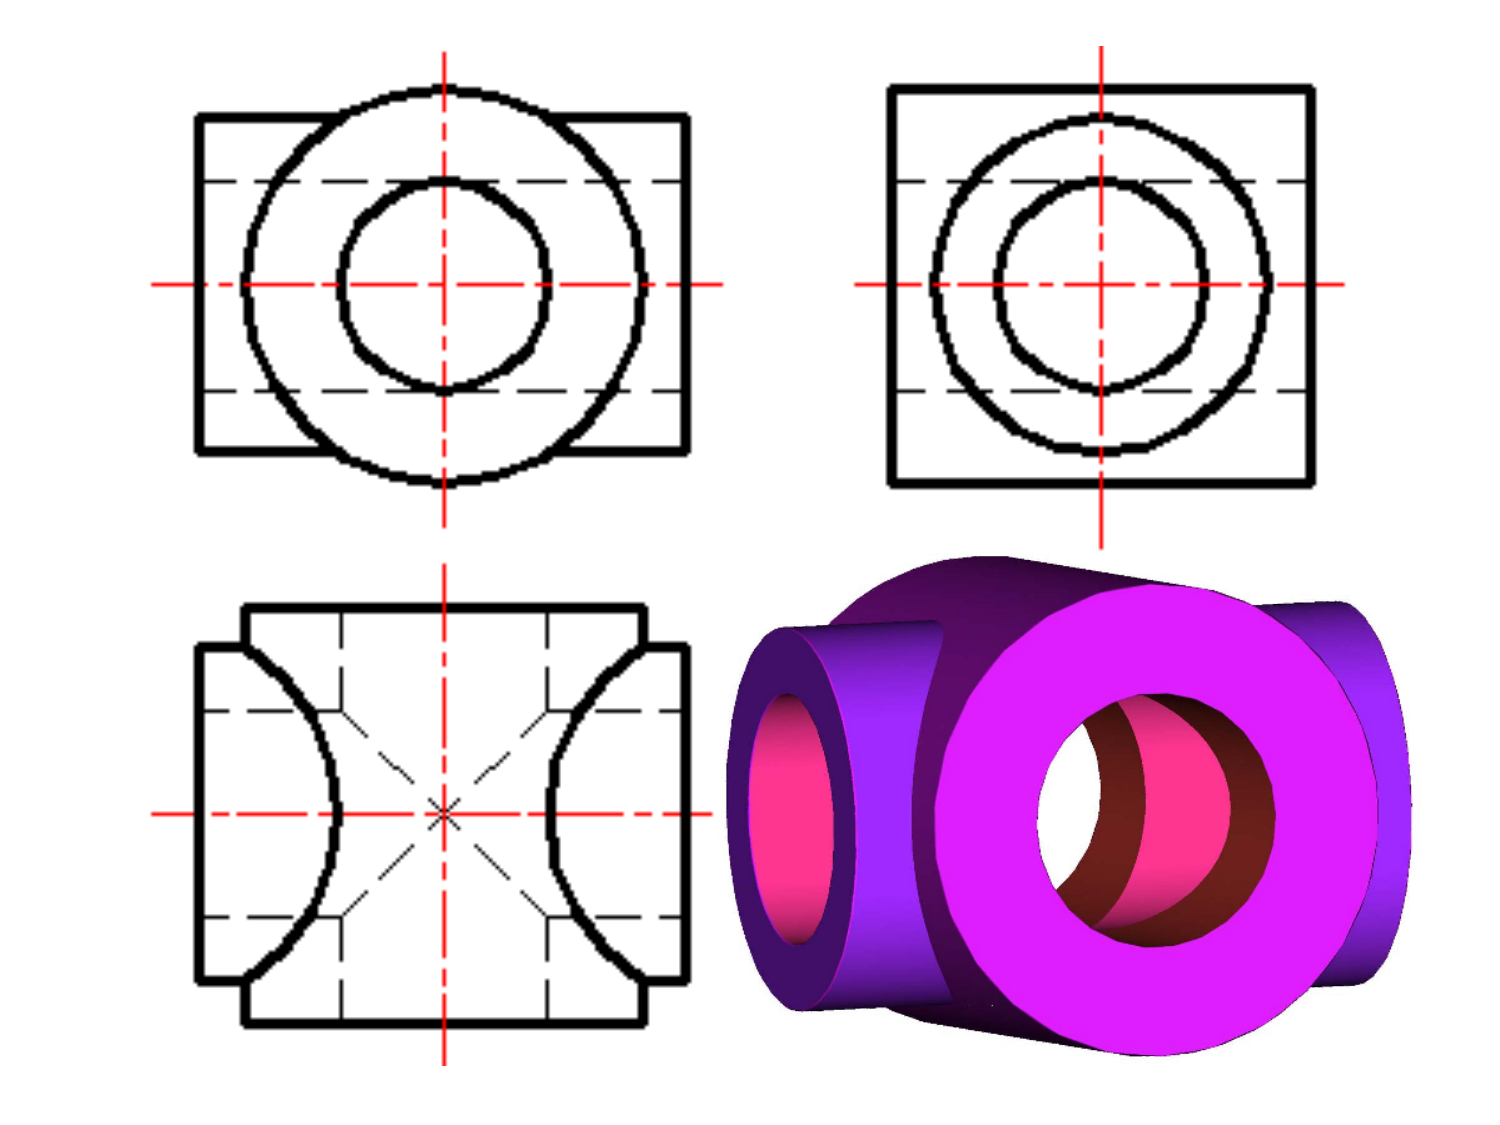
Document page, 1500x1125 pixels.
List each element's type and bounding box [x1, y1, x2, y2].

picture [116, 46, 1420, 1066]
